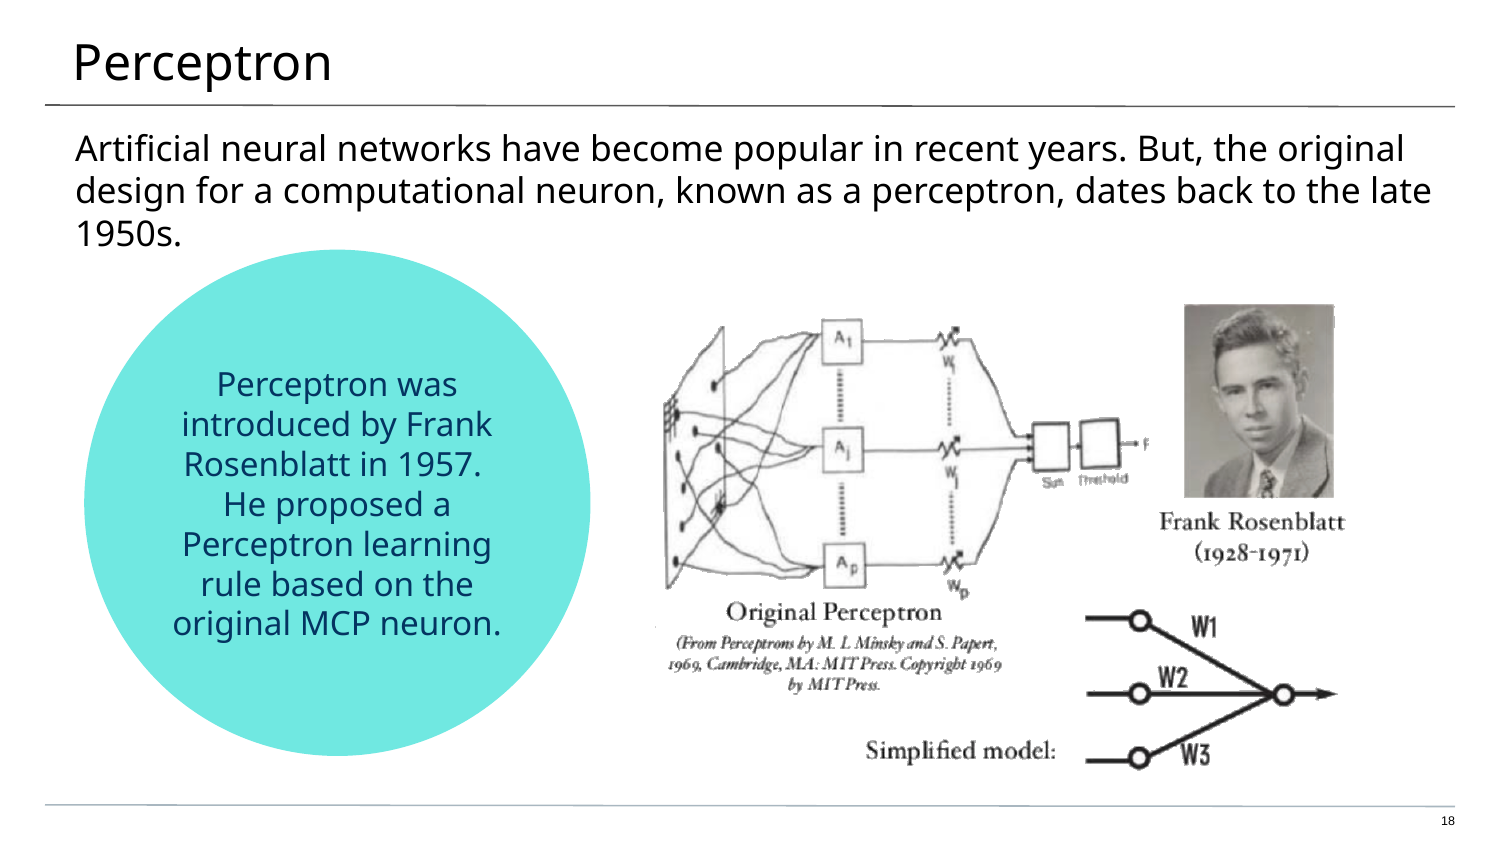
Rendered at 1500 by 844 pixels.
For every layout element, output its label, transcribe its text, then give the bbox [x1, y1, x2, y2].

text_box Perceptron was introduced by Frank Rosenblatt in 1957. He proposed a Perceptron learning rule based on the original MCP neuron. [84, 249, 591, 756]
picture [637, 228, 1445, 773]
subtitle Artificial neural networks have become popular in recent years. But, the original design for a computational neuron, known as a perceptron, dates back to the late 1950s. [0, 110, 1500, 171]
title Perceptron [0, 0, 1500, 88]
